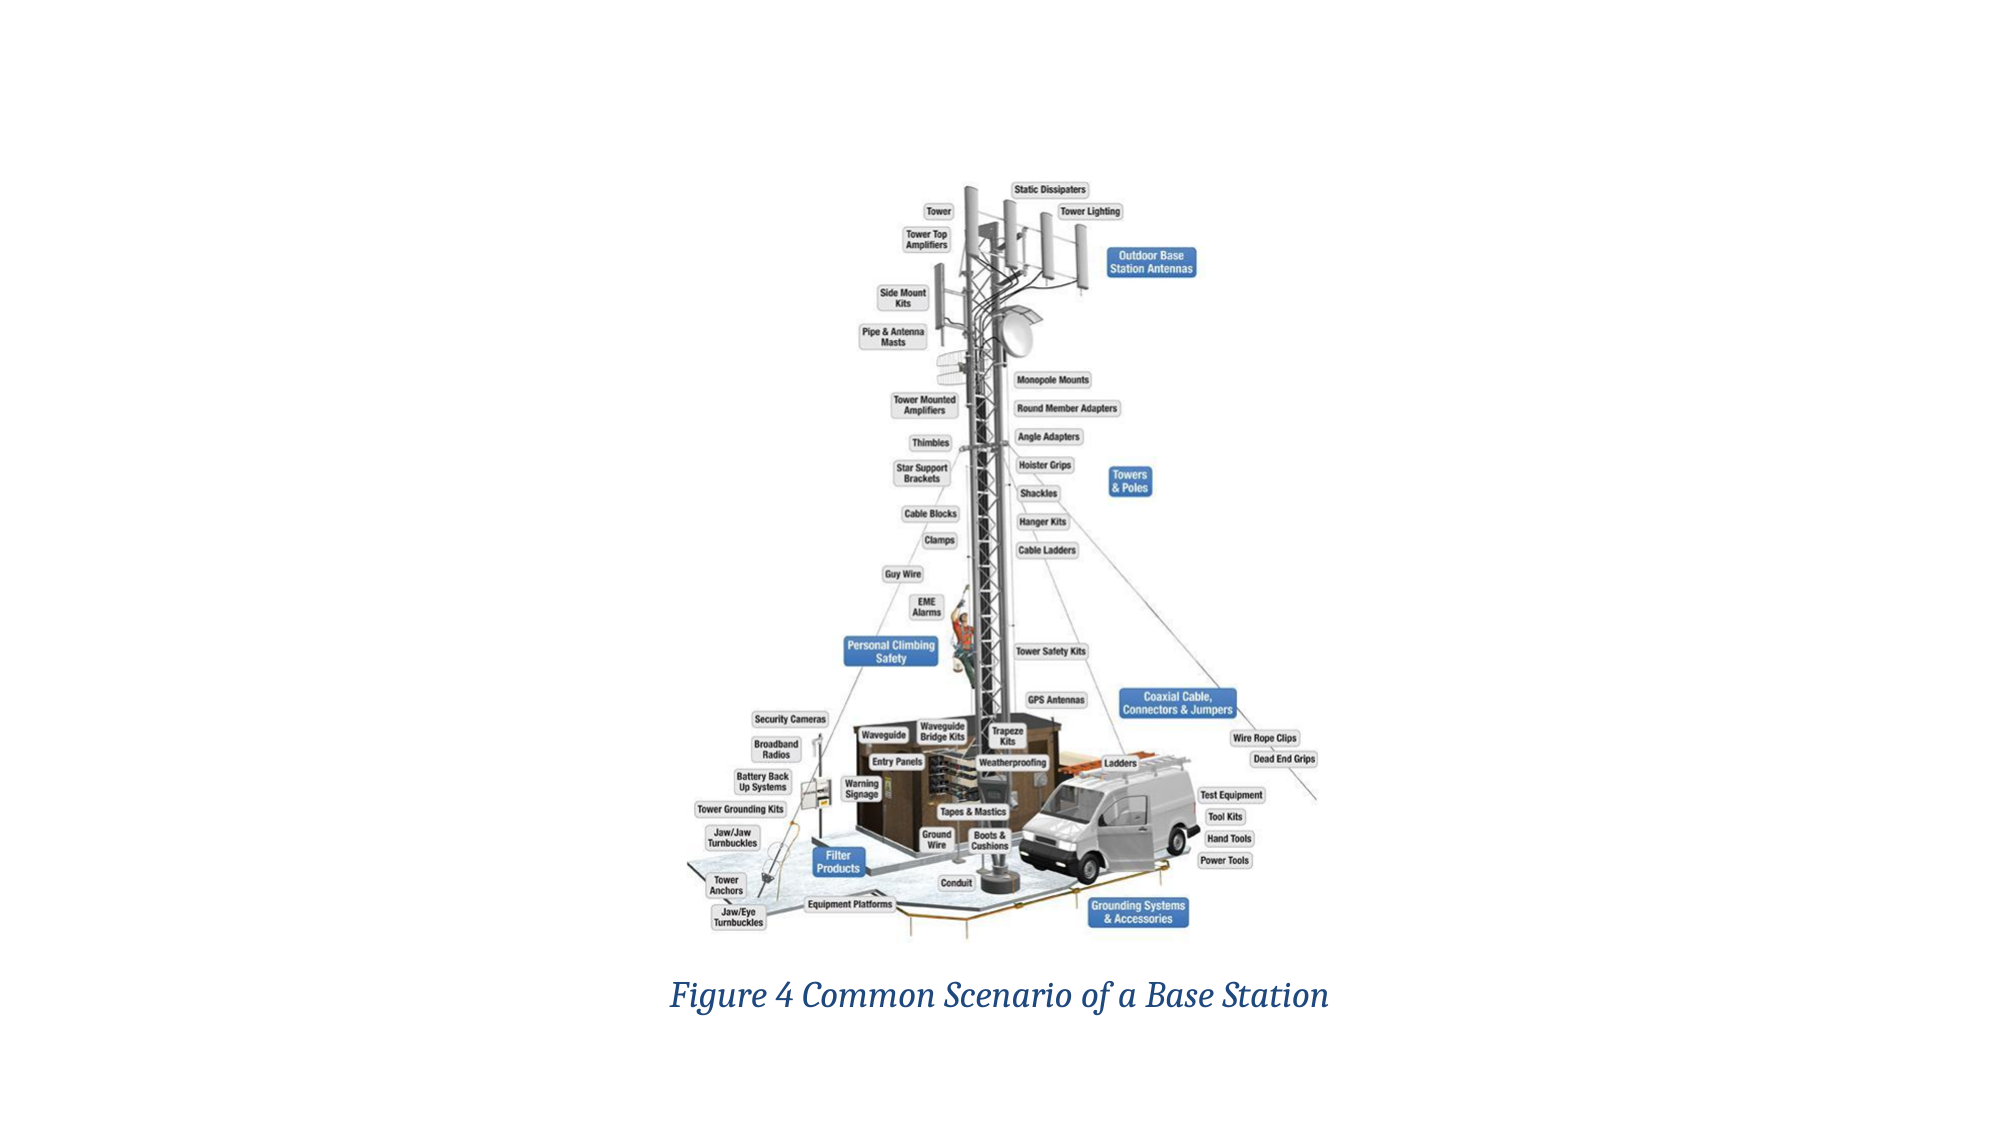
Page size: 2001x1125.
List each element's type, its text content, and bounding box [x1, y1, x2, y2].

picture [670, 165, 1330, 960]
text_box Figure 4 Common Scenario of a Base Station [500, 959, 1500, 1023]
